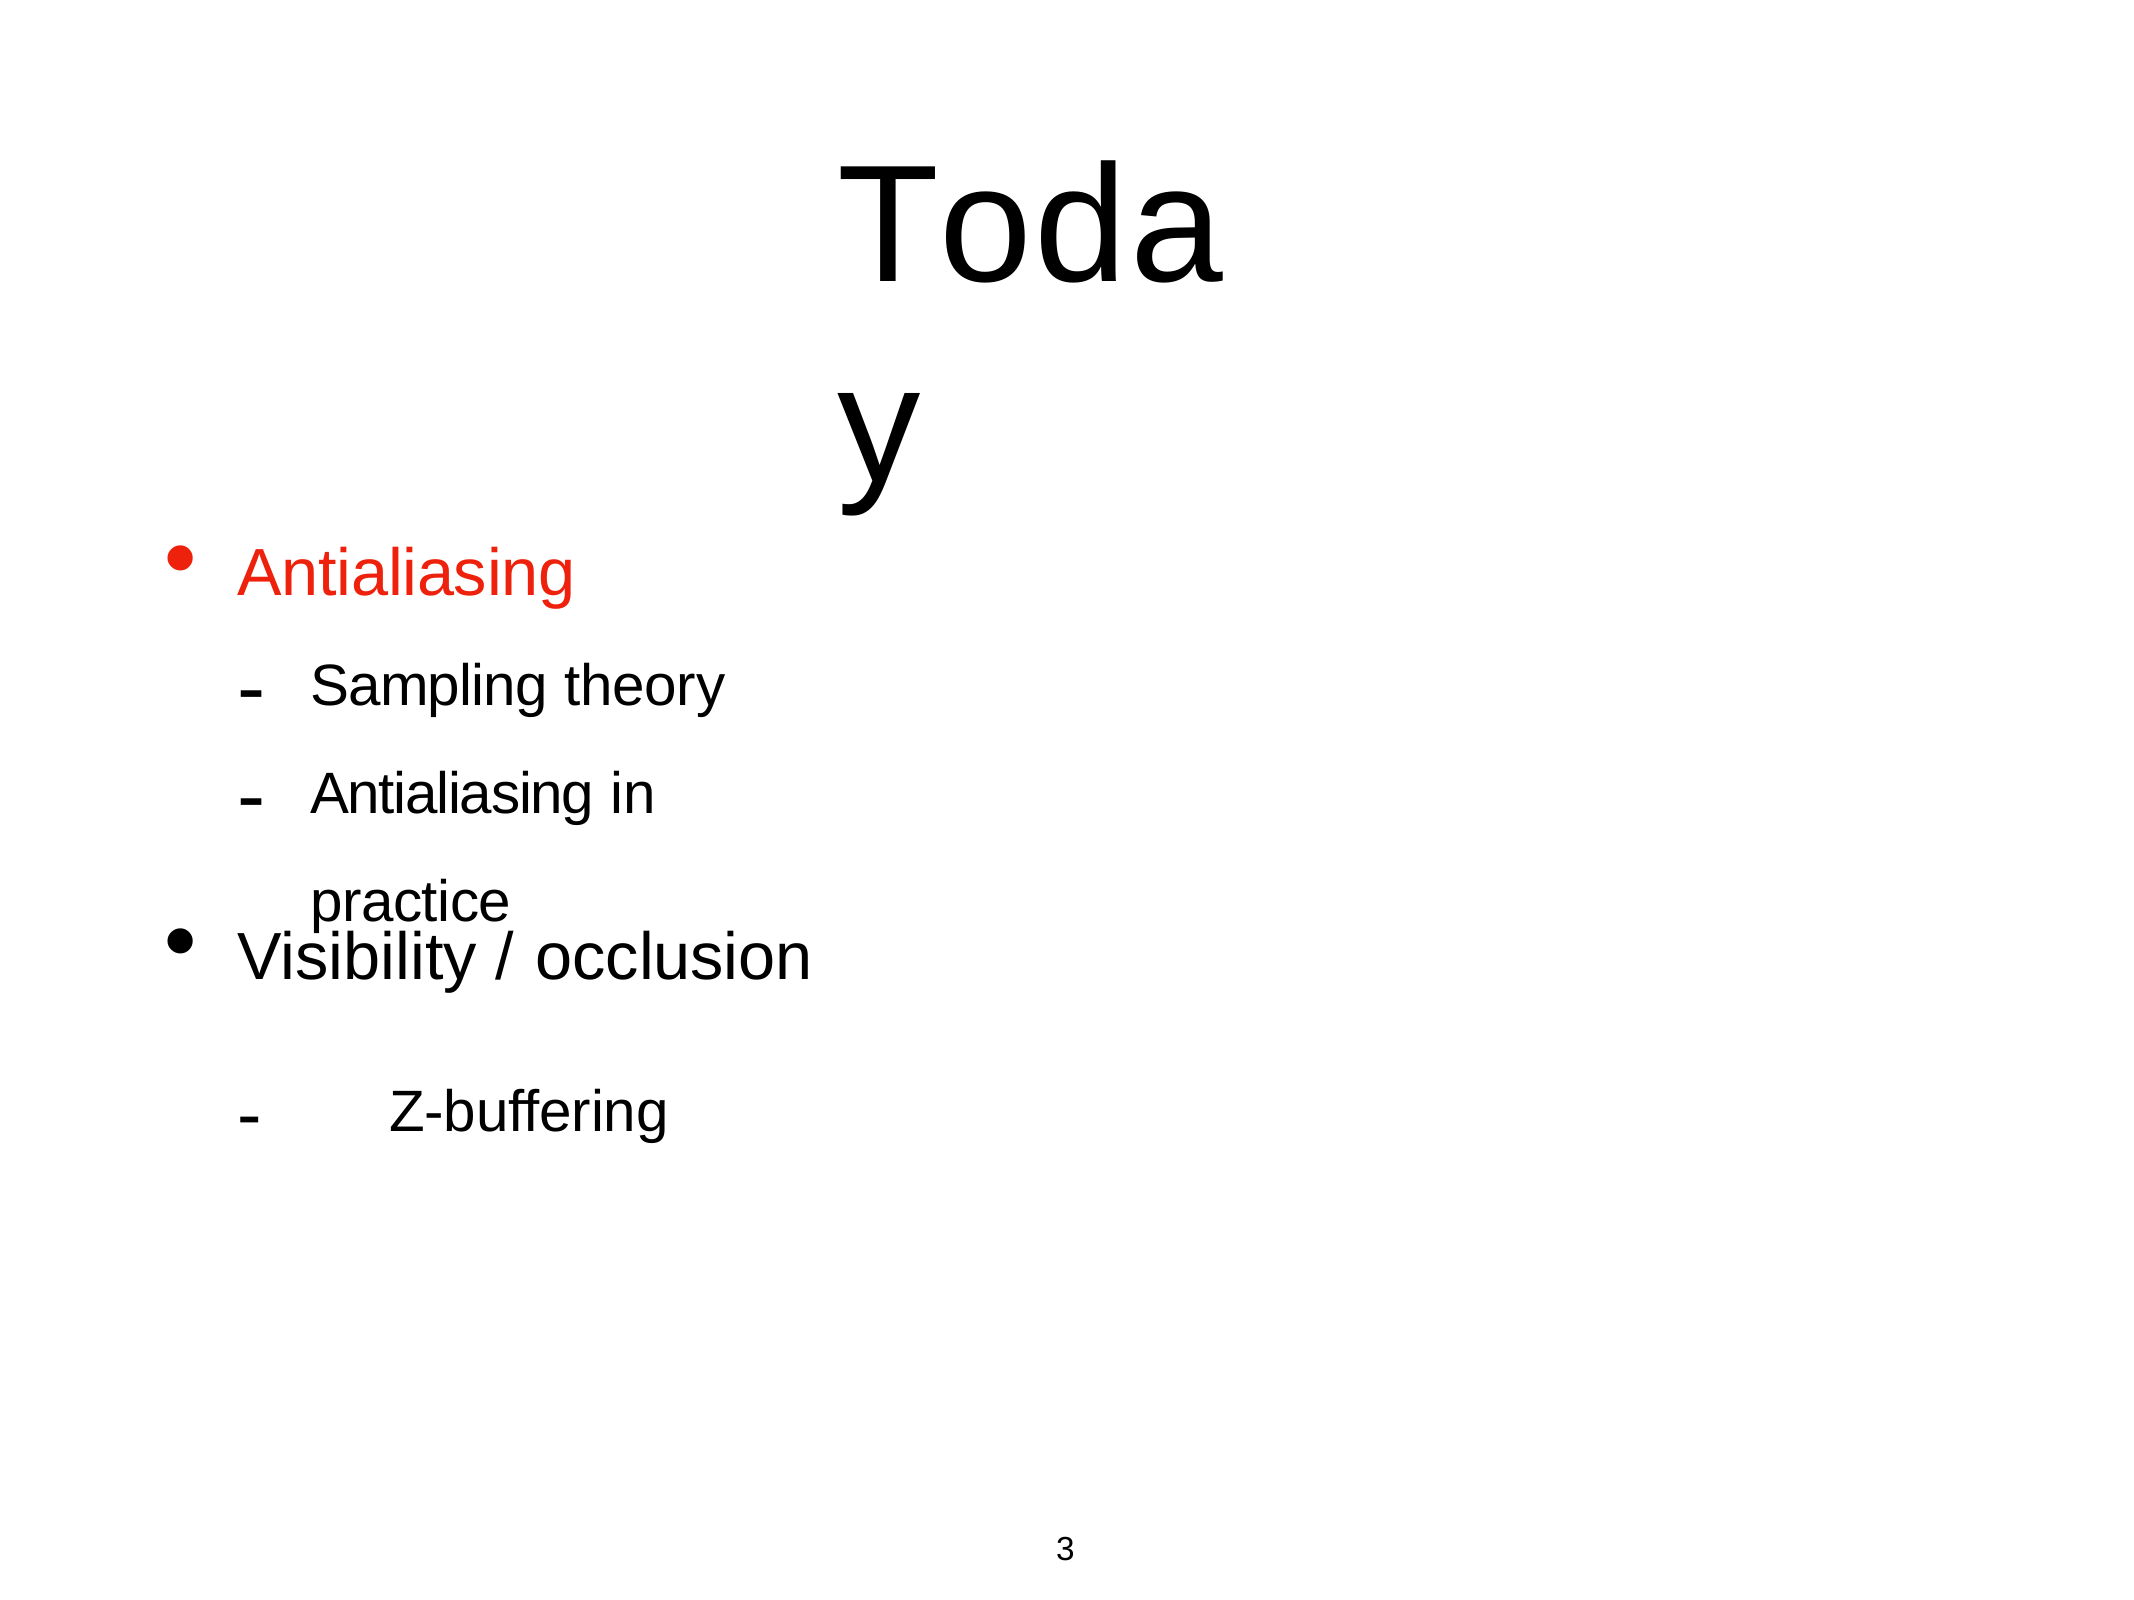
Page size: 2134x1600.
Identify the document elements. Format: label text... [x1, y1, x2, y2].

title Today [835, 112, 1300, 515]
text_box Antialiasing [162, 527, 581, 610]
text_box Visibility / occlusion - Z-buffering [158, 900, 829, 1157]
slide_number 3 [1015, 1526, 1094, 1600]
text_box - - [235, 623, 271, 842]
text_box Sampling theory Antialiasing in practice [308, 607, 869, 933]
